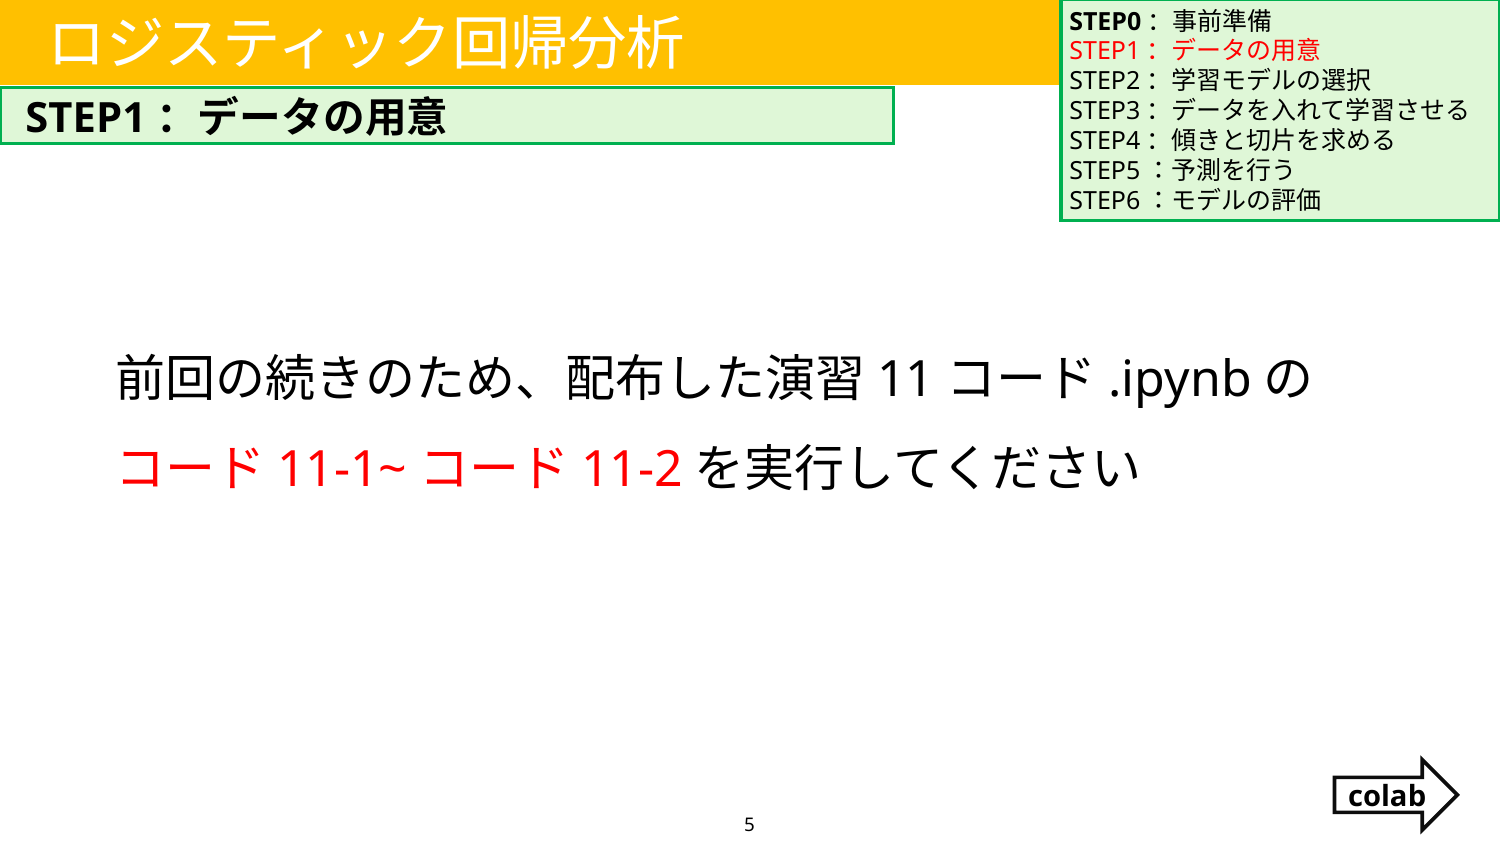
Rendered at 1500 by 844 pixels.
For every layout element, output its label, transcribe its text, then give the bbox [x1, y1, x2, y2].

text_box colab [1334, 759, 1458, 830]
text_box STEP0：事前準備 STEP1：データの用意 STEP2：学習モデルの選択 STEP3：データを入れて学習させる STEP4：傾きと切片を求める STEP5：予測を行う STEP6：モデルの評価 [1061, 0, 1500, 221]
text_box ロジスティック回帰分析 [44, 3, 689, 80]
text_box STEP1：データの用意 [0, 87, 894, 144]
text_box [0, 0, 1061, 85]
slide_number 5 [730, 804, 769, 844]
text_box 前回の続きのため、配布した演習11コード.ipynbの コード11-1~コード11-2を実行してください [107, 338, 1430, 506]
